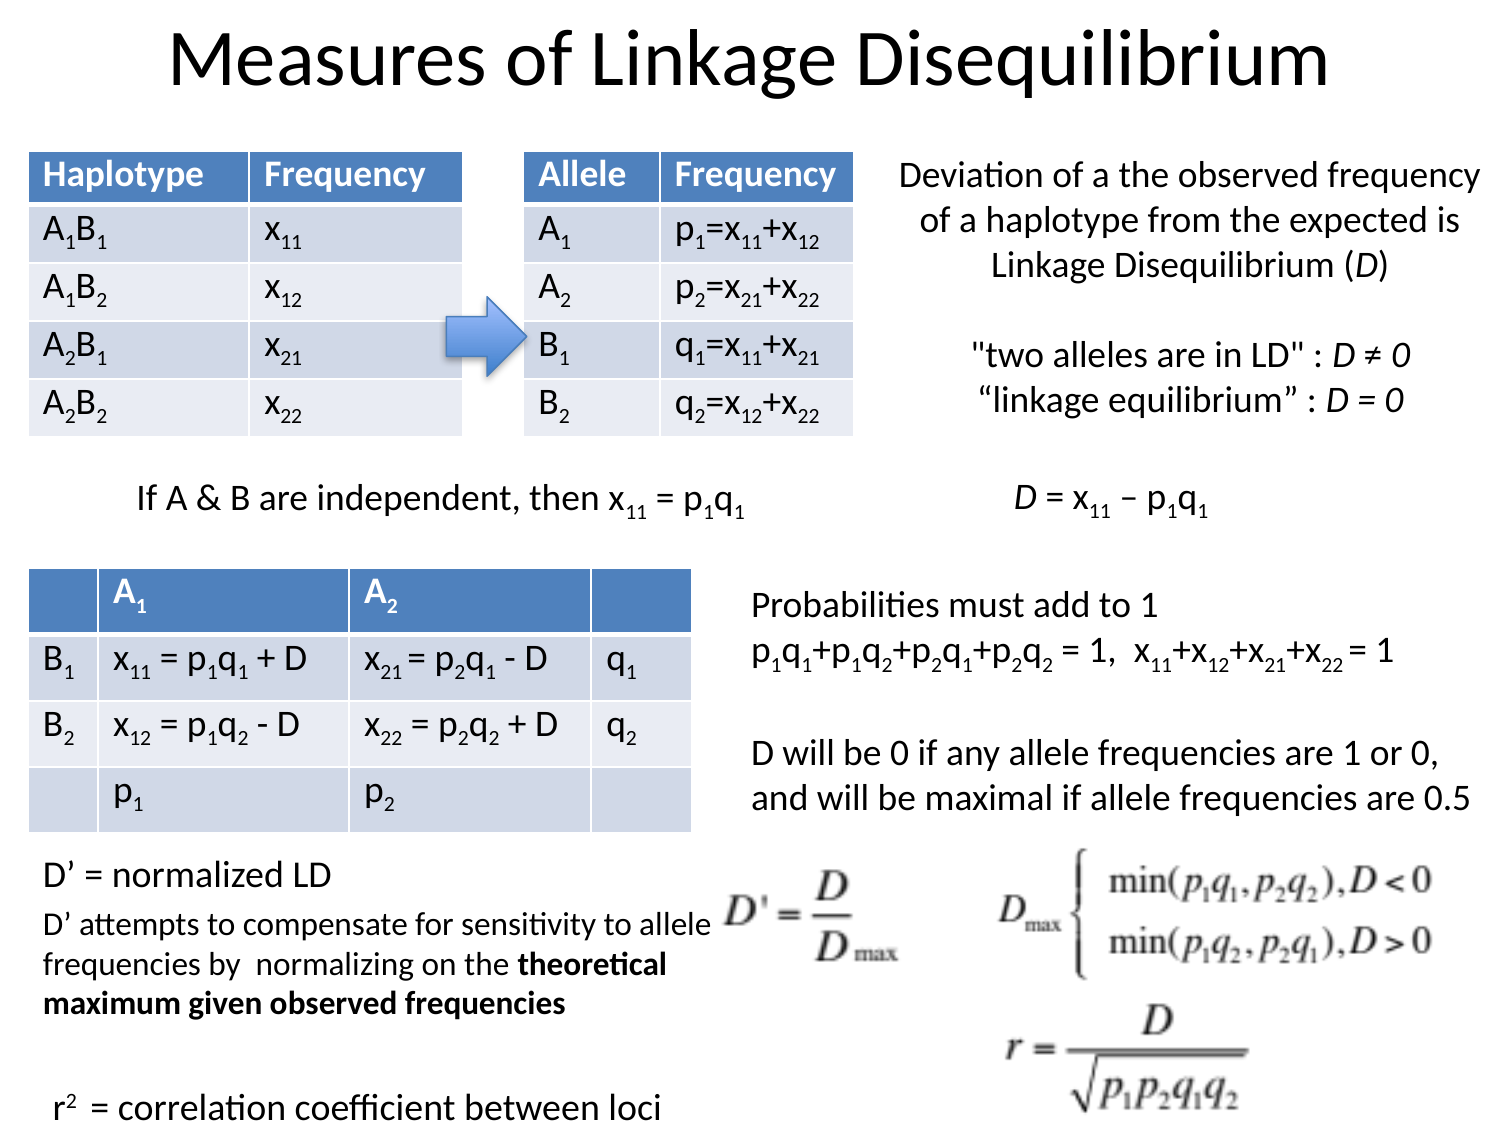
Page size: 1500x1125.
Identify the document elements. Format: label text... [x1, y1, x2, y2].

table_cell B1 [524, 322, 659, 378]
list D’ = normalized LD D’ attempts to compensate for sensitivity to allele frequencies by normalizing on the theoretical maximum given observed frequencies r2 = correlation coefficient between loci controls for allele frequencies [27, 842, 737, 1125]
table_cell q2=x12+x22 [661, 380, 853, 436]
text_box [1001, 991, 1253, 1120]
table_header Frequency [661, 152, 853, 202]
table_header A1 [99, 569, 348, 632]
table_cell A2 [524, 264, 659, 320]
table_cell A2B2 [29, 380, 248, 436]
table_cell B2 [524, 380, 659, 436]
table_cell x11 [250, 207, 462, 262]
table_cell q1=x11+x21 [661, 322, 853, 378]
table_cell x21 [250, 322, 462, 378]
text_box [445, 295, 528, 377]
text_box If A & B are independent, then x11 = p1q1 [121, 465, 760, 532]
table_cell p2 [350, 768, 590, 832]
table_cell A1 [524, 207, 659, 262]
table_cell A1B2 [29, 264, 248, 320]
table_header Frequency [250, 152, 462, 202]
table_cell x22 = p2q2 + D [350, 702, 590, 766]
table_header A2 [350, 569, 590, 632]
table_cell x11 = p1q1 + D [99, 637, 348, 700]
table_cell q2 [592, 702, 691, 766]
table_cell [29, 768, 97, 832]
text_box Probabilities must add to 1 p1q1+p1q2+p2q1+p2q2 = 1, x11+x12+x21+x22 = 1 D will be 0 if any allele frequencies are 1 or 0, and will be maximal if allele frequencies are 0.5 [736, 572, 1500, 825]
table_cell p1=x11+x12 [661, 207, 853, 262]
table_header Allele [524, 152, 659, 202]
table_cell B1 [29, 637, 97, 700]
table_cell q1 [592, 637, 691, 700]
table_cell x12 [250, 264, 462, 320]
table_cell p2=x21+x22 [661, 264, 853, 320]
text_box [992, 842, 1457, 984]
table_cell x21 = p2q1 - D [350, 637, 590, 700]
table_cell x12 = p1q2 - D [99, 702, 348, 766]
table_cell A1B1 [29, 207, 248, 262]
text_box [717, 856, 907, 965]
table_cell A2B1 [29, 322, 248, 378]
table_header [29, 569, 97, 632]
text_box D = x11 – p1q1 [999, 464, 1224, 531]
table_header [592, 569, 691, 632]
text_box Deviation of a the observed frequency of a haplotype from the expected is Linkage Disequilibrium (D) "two alleles are in LD" : D ≠ 0 “linkage equilibrium” : D = 0 [884, 142, 1497, 427]
table_cell p1 [99, 768, 348, 832]
table_header Haplotype [29, 152, 248, 202]
title Measures of Linkage Disequilibrium [75, 0, 1425, 148]
table_cell [592, 768, 691, 832]
table_cell B2 [29, 702, 97, 766]
table_cell x22 [250, 380, 462, 436]
